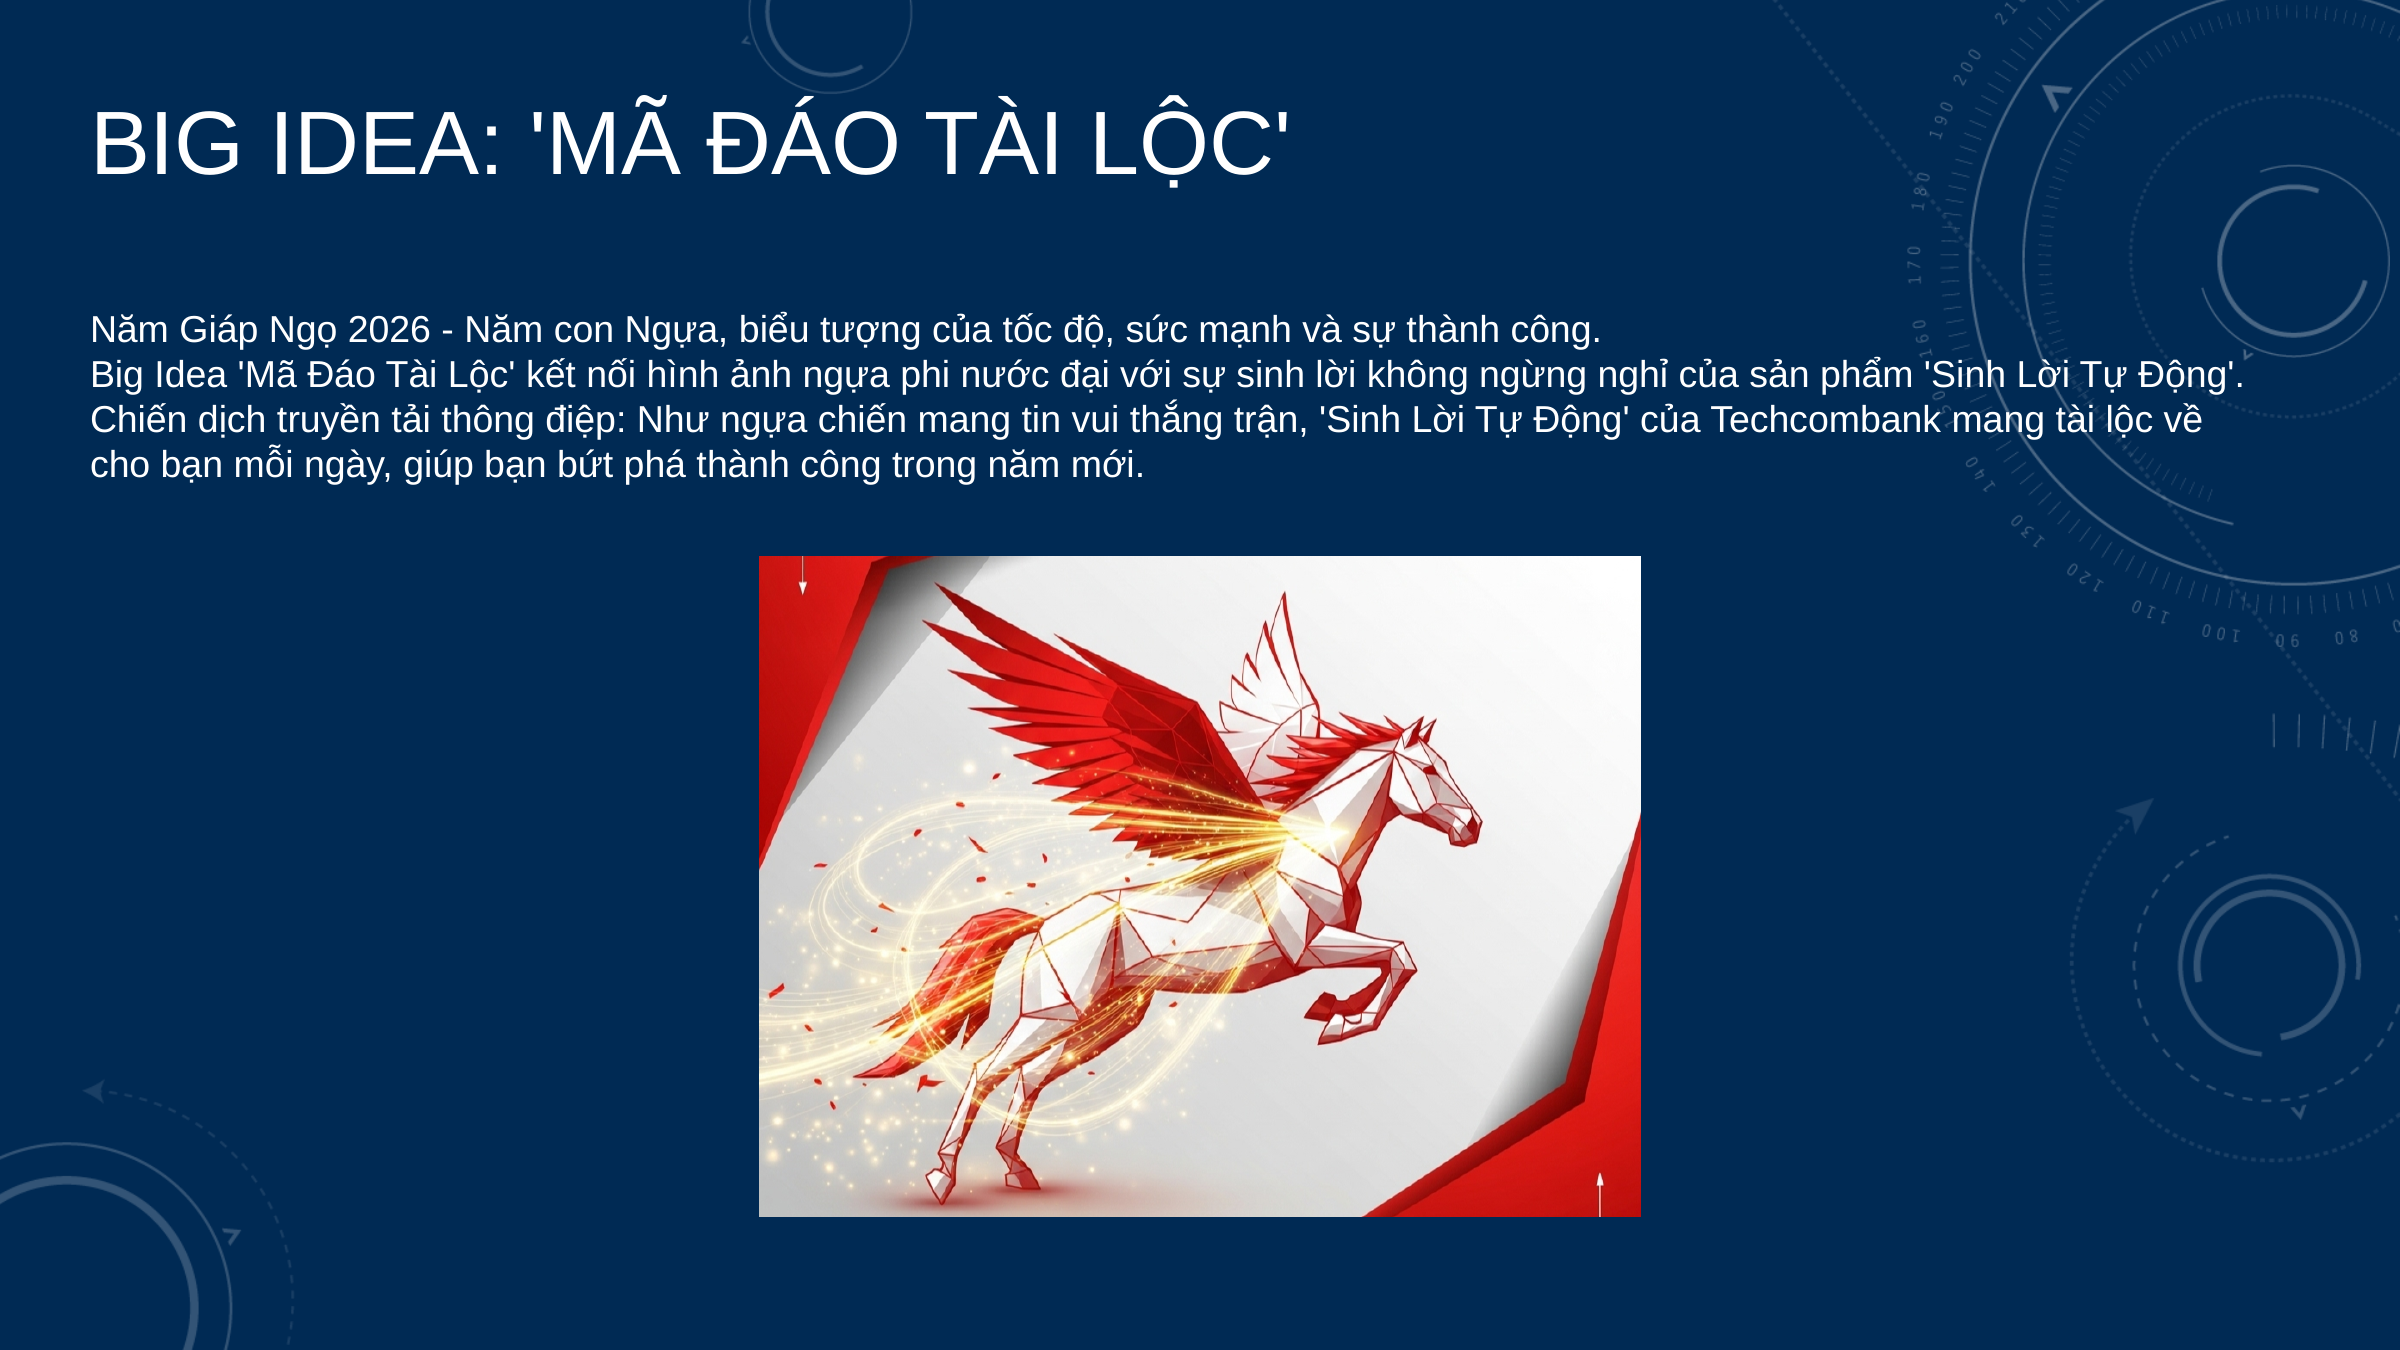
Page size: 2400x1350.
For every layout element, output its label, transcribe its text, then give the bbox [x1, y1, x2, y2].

list Năm Giáp Ngọ 2026 - Năm con Ngựa, biểu tượng của tốc độ, sức mạnh và sự thành công. Big Idea 'Mã Đáo Tài Lộc' kết nối hình ảnh ngựa phi nước đại với sự sinh lời không ngừng nghỉ của sản phẩm 'Sinh Lời Tự Động'. Chiến dịch truyền tải thông điệp: Như ngựa chiến mang tin vui thắng trận, 'Sinh Lời Tự Động' của Techcombank mang tài lộc về cho bạn mỗi ngày, giúp bạn bứt phá thành công trong năm mới. [75, 232, 2265, 557]
title BIG IDEA: 'MÃ ĐÁO TÀI LỘC' [75, 45, 2309, 233]
picture [0, 0, 2400, 1350]
